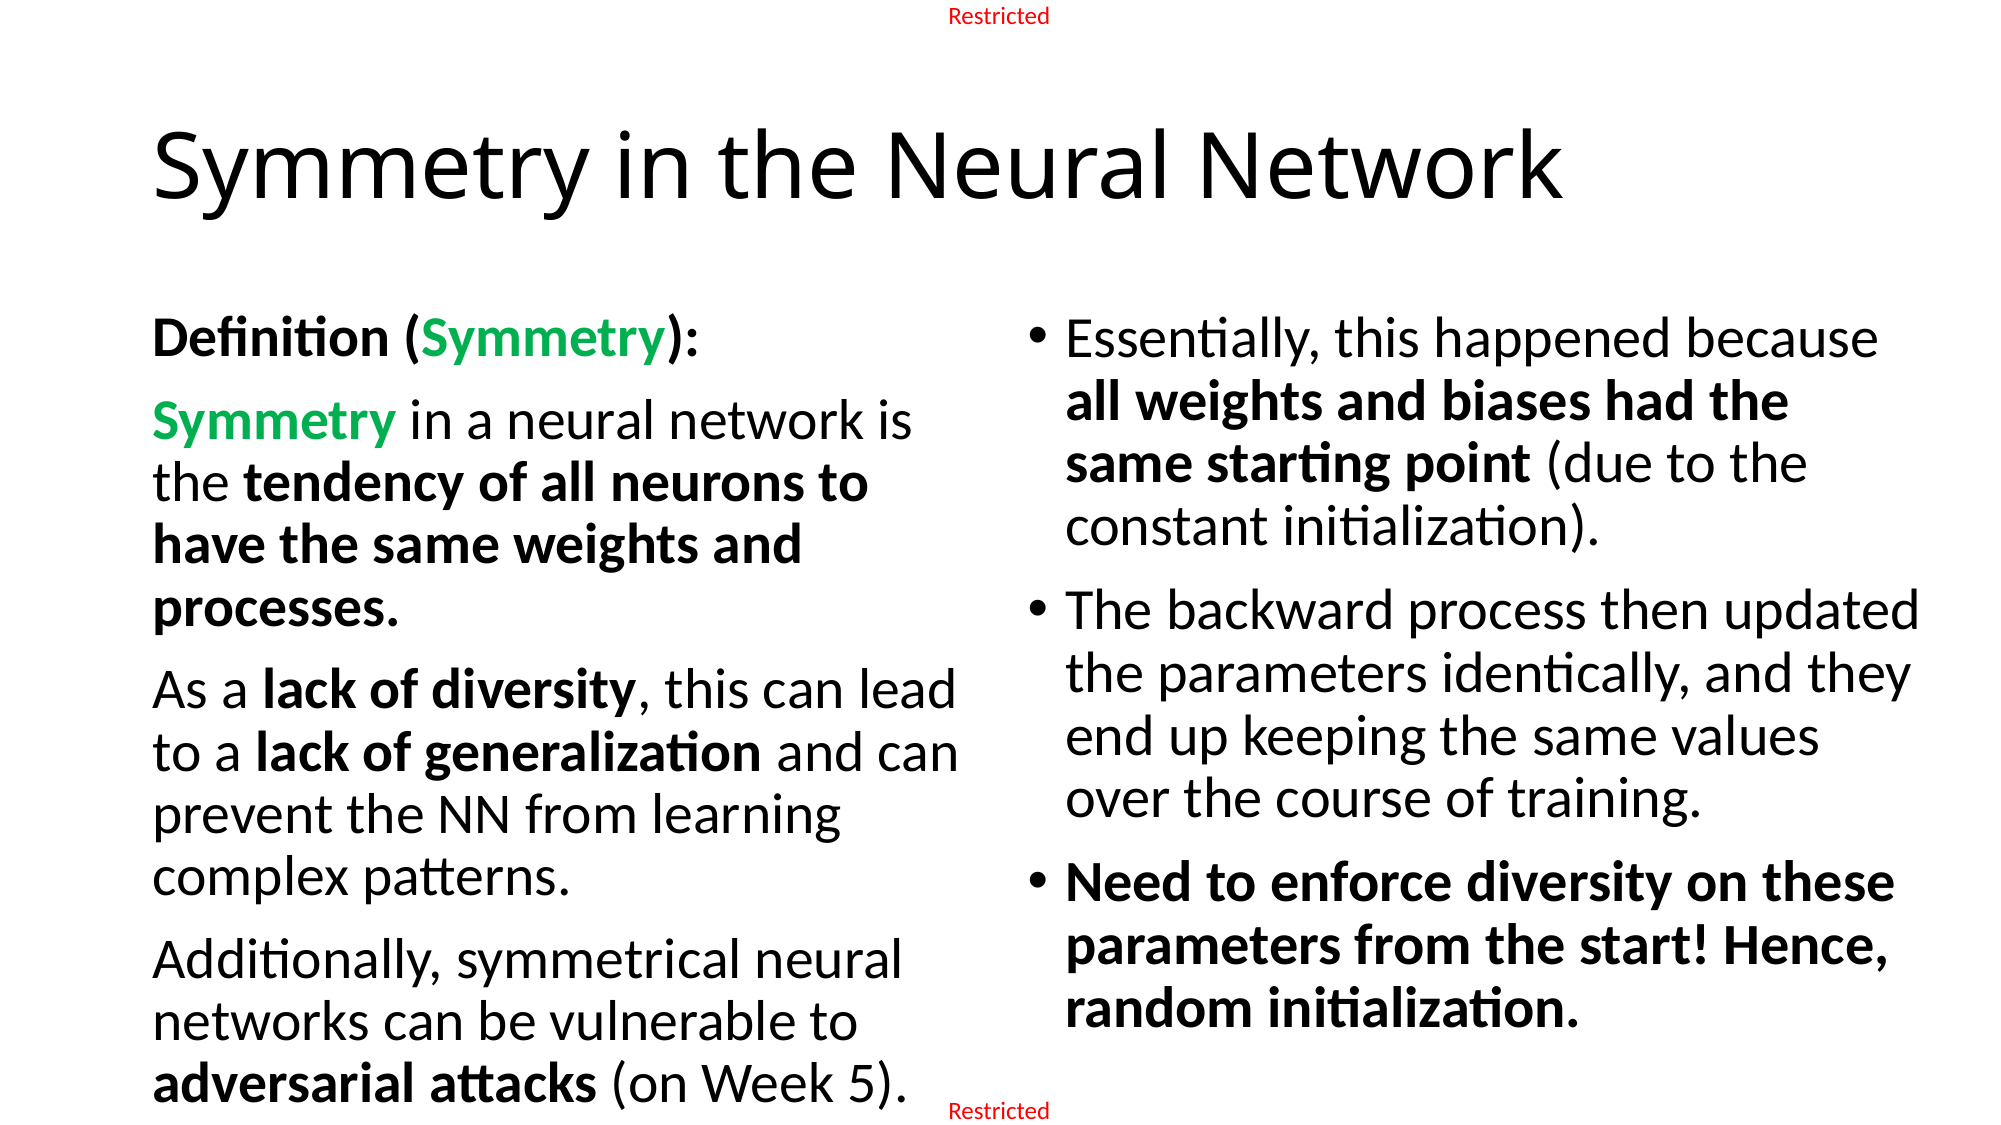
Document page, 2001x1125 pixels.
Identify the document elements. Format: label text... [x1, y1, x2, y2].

list Definition (Symmetry): Symmetry in a neural network is the tendency of all neurons to have the same weights and processes. As a lack of diversity, this can lead to a lack of generalization and can prevent the NN from learning complex patterns. Additionally, symmetrical neural networks can be vulnerable to adversarial attacks (on Week 5). [137, 299, 1013, 1125]
title Symmetry in the Neural Network [137, 59, 1863, 278]
list Essentially, this happened because all weights and biases had the same starting point (due to the constant initialization). The backward process then updated the parameters identically, and they end up keeping the same values over the course of training. Need to enforce diversity on these parameters from the start! Hence, random initialization. [1013, 299, 1942, 1125]
